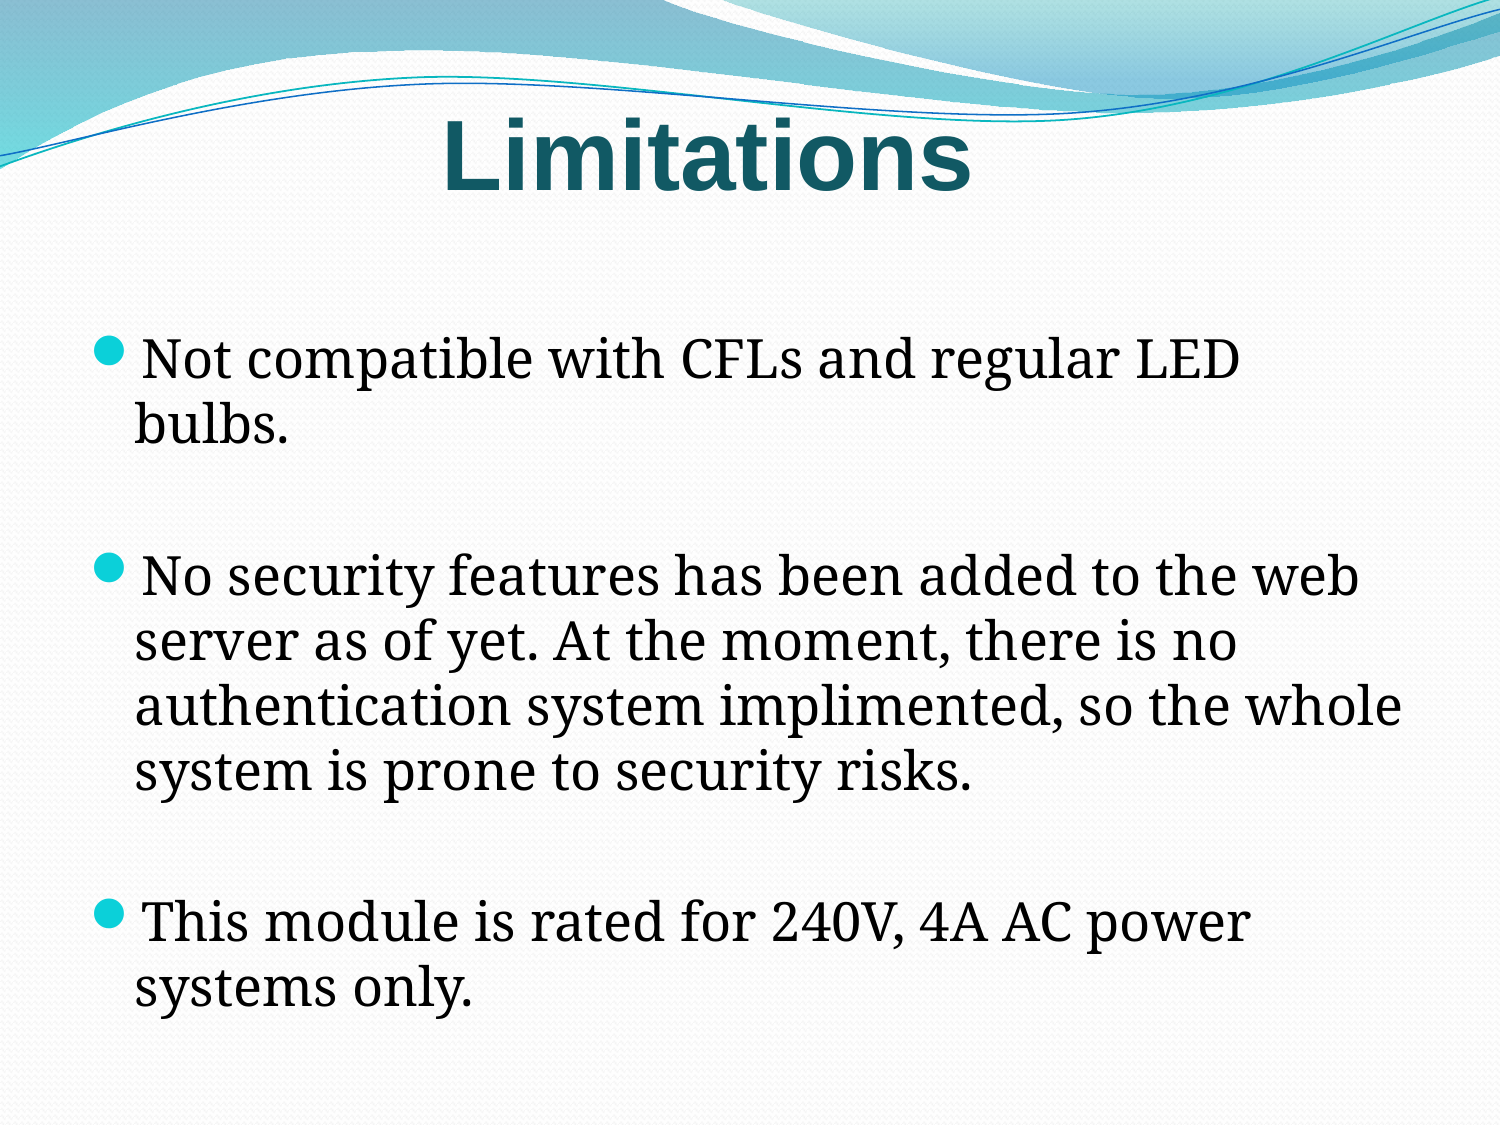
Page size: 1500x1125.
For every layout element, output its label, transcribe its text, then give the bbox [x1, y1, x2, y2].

list Not compatible with CFLs and regular LED bulbs. No security features has been added to the web server as of yet. At the moment, there is no authentication system implimented, so the whole system is prone to security risks. This module is rated for 240V, 4A AC power systems only. [75, 317, 1425, 1038]
title Limitations [230, 54, 1214, 211]
